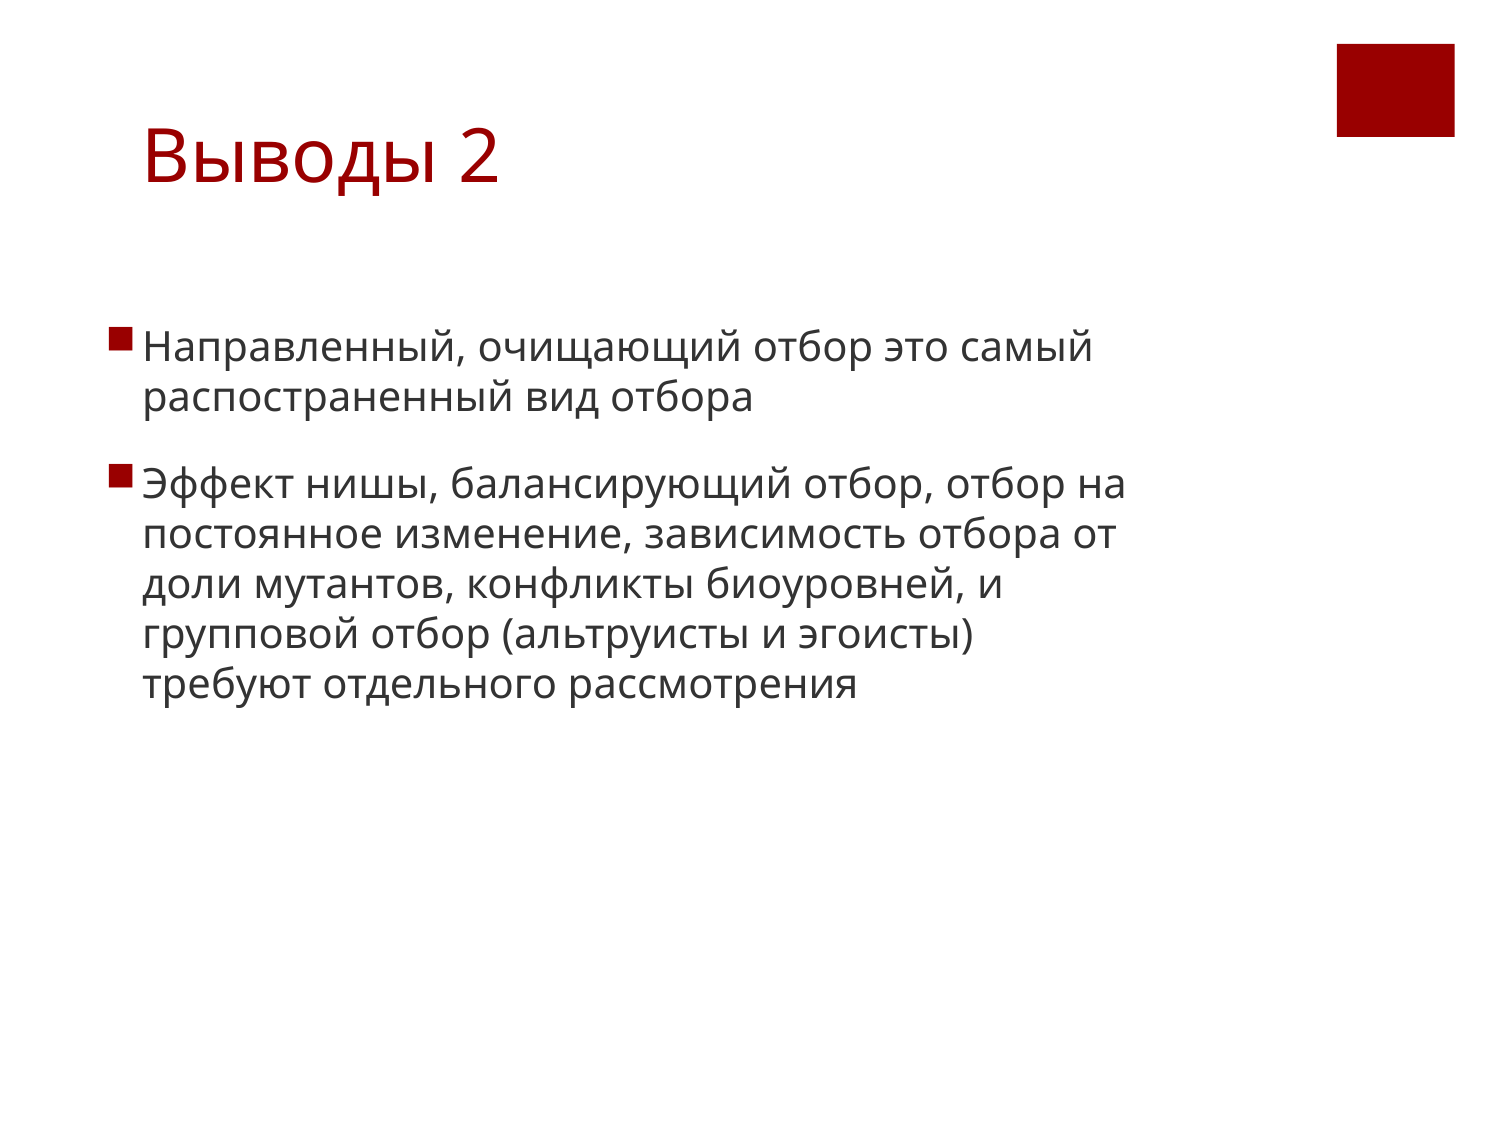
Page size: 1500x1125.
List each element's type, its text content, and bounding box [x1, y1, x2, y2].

list Направленный, очищающий отбор это самый распостраненный вид отбора Эффект нишы, балансирующий отбор, отбор на постоянное изменение, зависимость отбора от доли мутантов, конфликты биоуровней, и групповой отбор (альтруисты и эгоисты) требуют отдельного рассмотрения [89, 311, 1158, 955]
title Выводы 2 [126, 17, 1195, 205]
